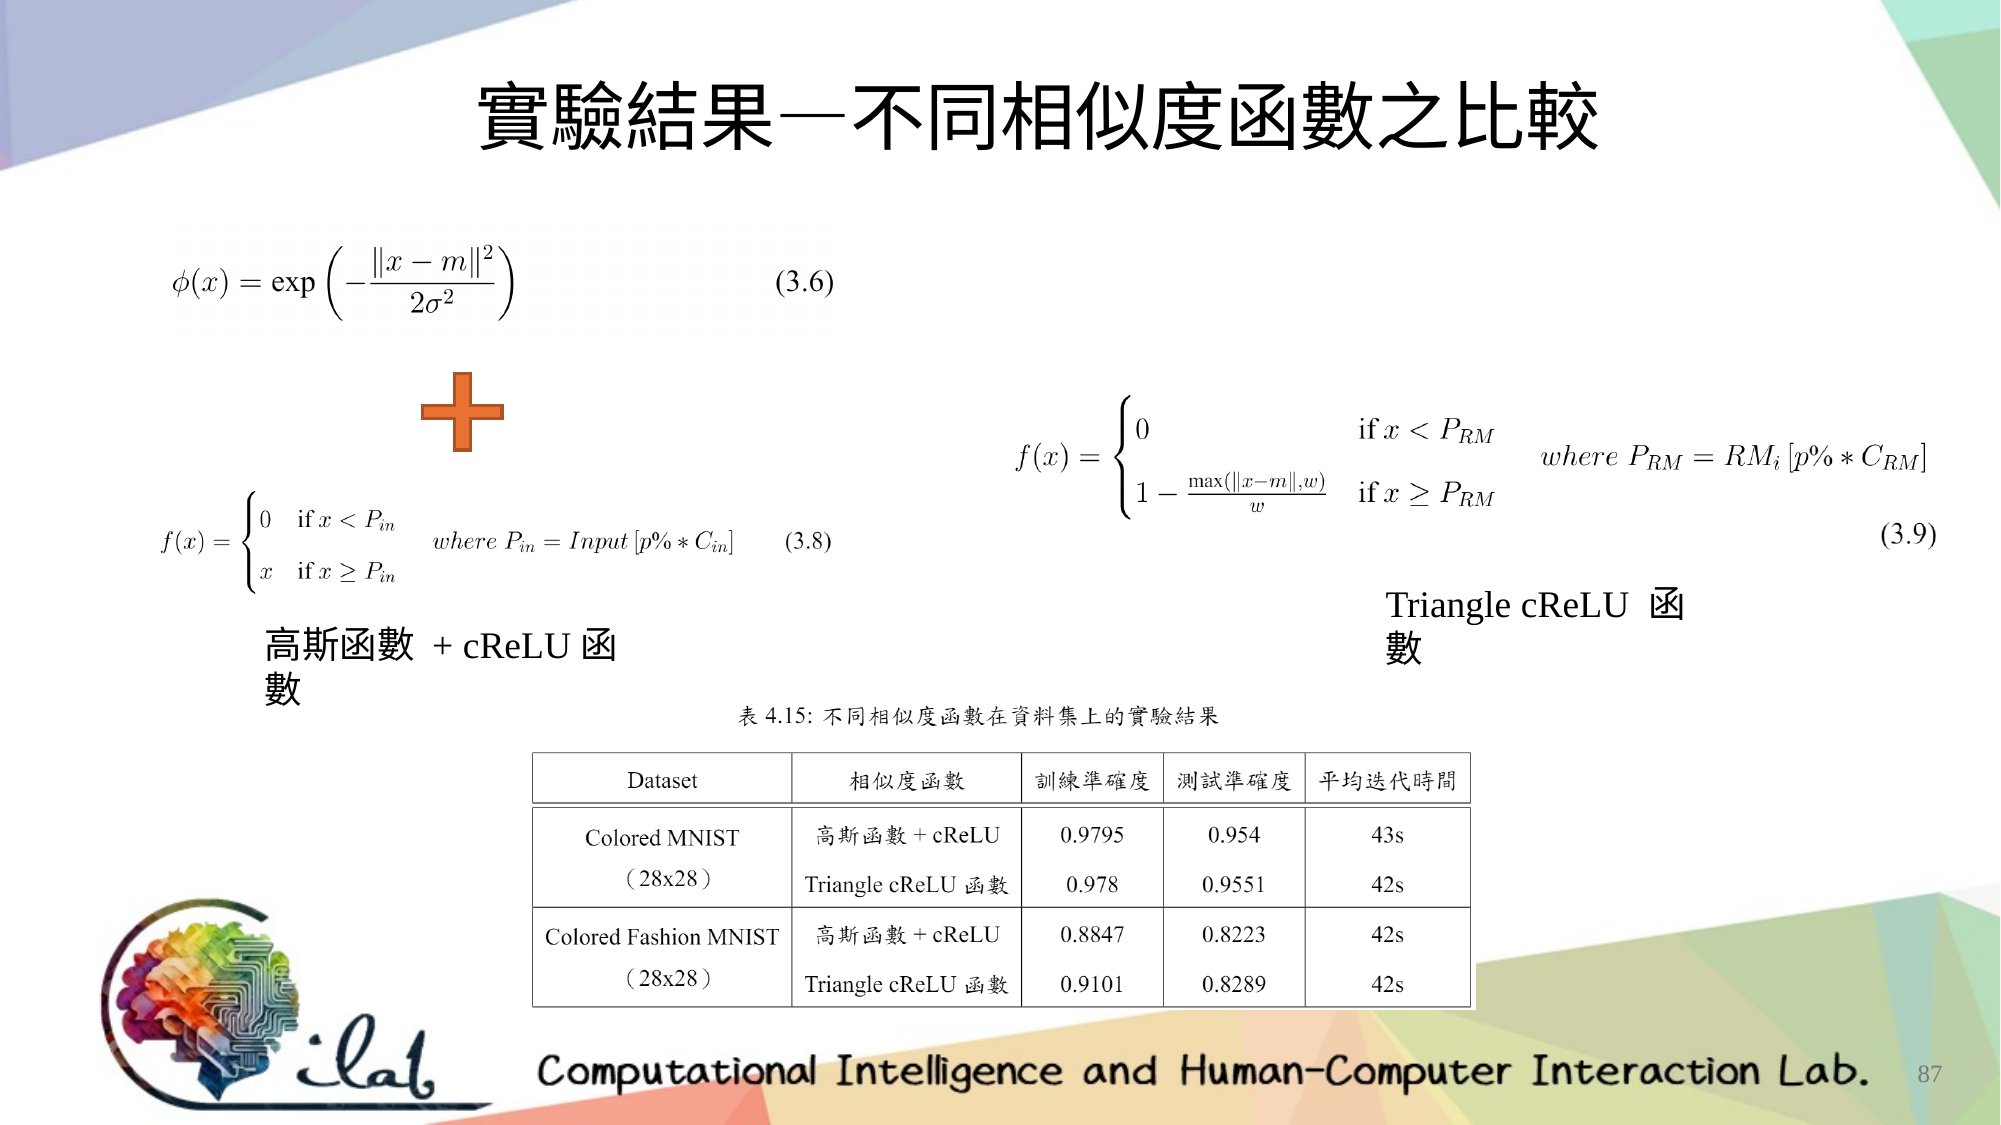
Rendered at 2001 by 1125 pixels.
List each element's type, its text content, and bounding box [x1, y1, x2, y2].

slide_number 87 [1507, 1042, 1958, 1103]
picture [0, 0, 2001, 1125]
text_box 高斯函數 + cReLU函數 [249, 613, 660, 718]
text_box Triangle cReLU 函數 [1370, 572, 1733, 678]
text_box 實驗結果—不同相似度函數之比較 [460, 62, 1616, 167]
text_box [421, 372, 504, 452]
